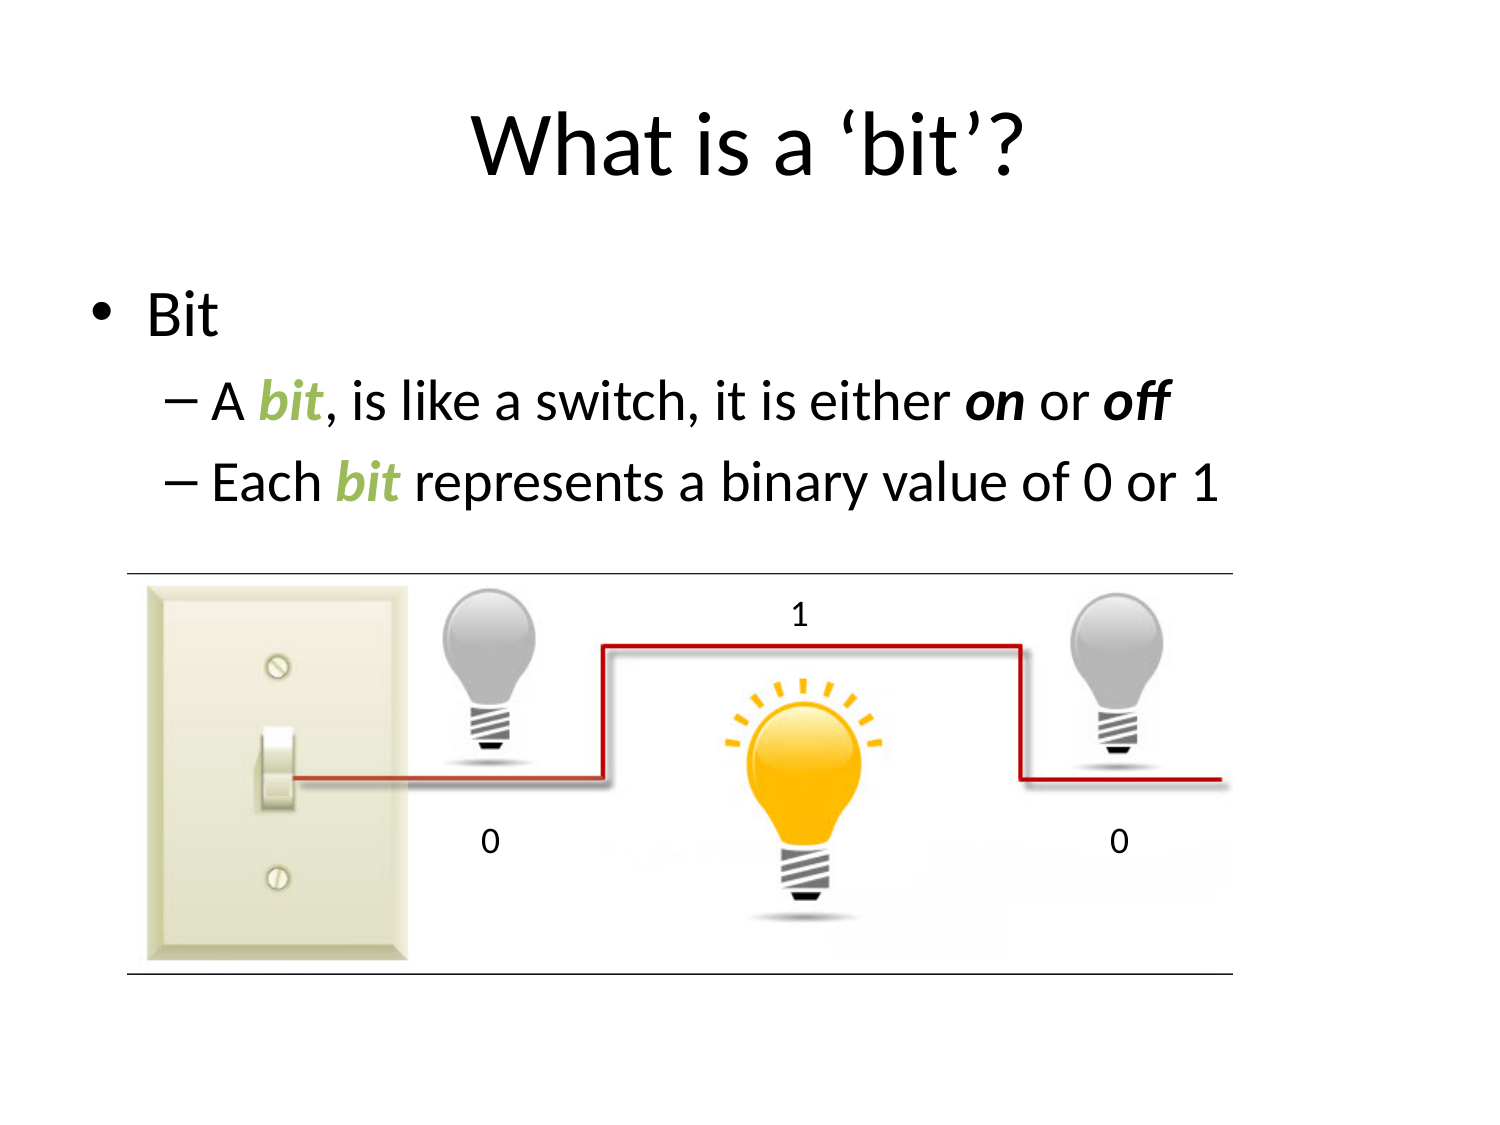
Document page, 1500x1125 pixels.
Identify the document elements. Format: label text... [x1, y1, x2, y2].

list Bit A bit, is like a switch, it is either on or off Each bit represents a binary value of 0 or 1 [75, 262, 1425, 1005]
title What is a ‘bit’? [75, 45, 1425, 233]
picture [127, 573, 1234, 975]
